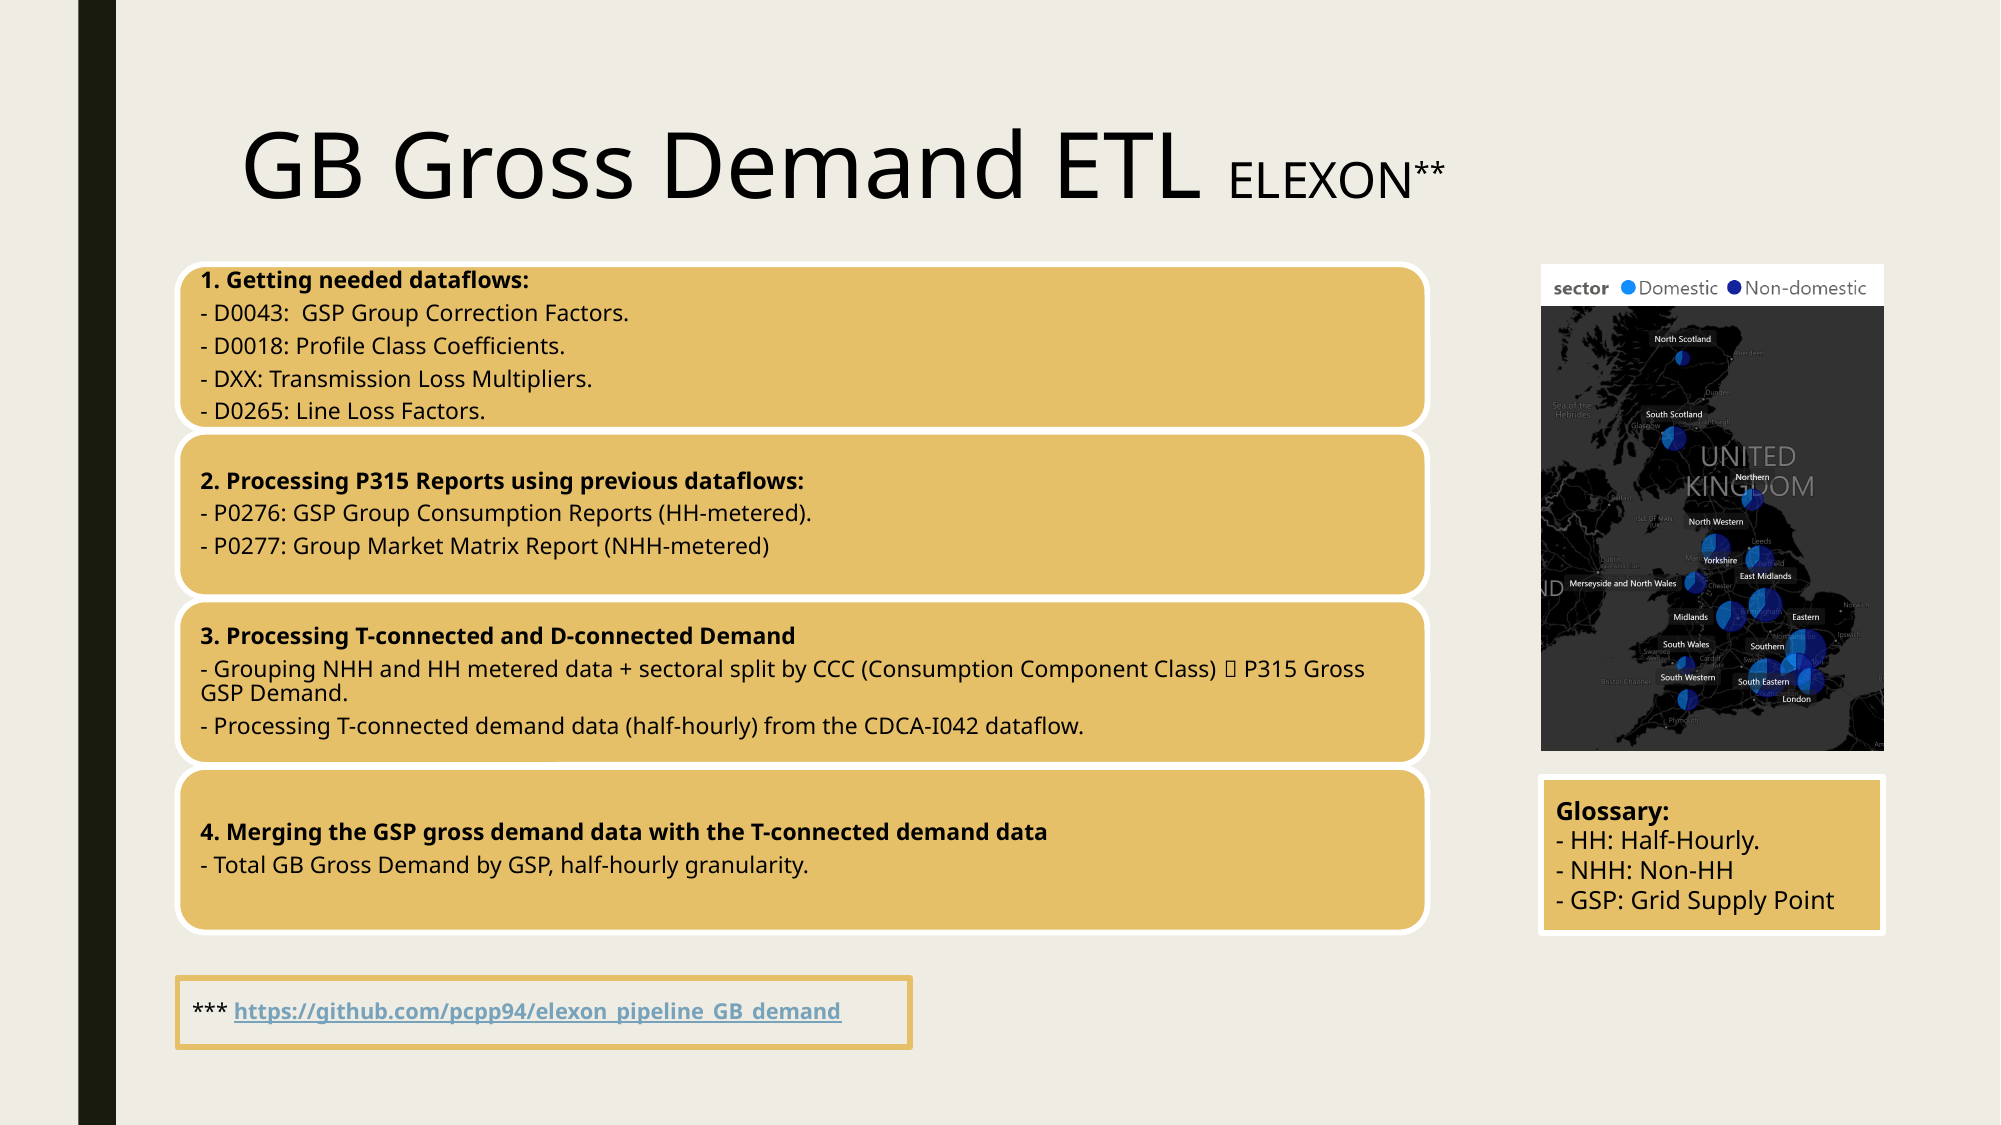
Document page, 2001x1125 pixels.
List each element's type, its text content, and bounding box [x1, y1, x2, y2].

title GB Gross Demand ETL ELEXON** [225, 112, 1800, 239]
text_box *** https://github.com/pcpp94/elexon_pipeline_GB_demand [175, 975, 913, 1050]
text_box Glossary: - HH: Half-Hourly. - NHH: Non-HH - GSP: Grid Supply Point [1538, 774, 1886, 936]
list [177, 264, 1428, 933]
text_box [1541, 264, 1884, 751]
